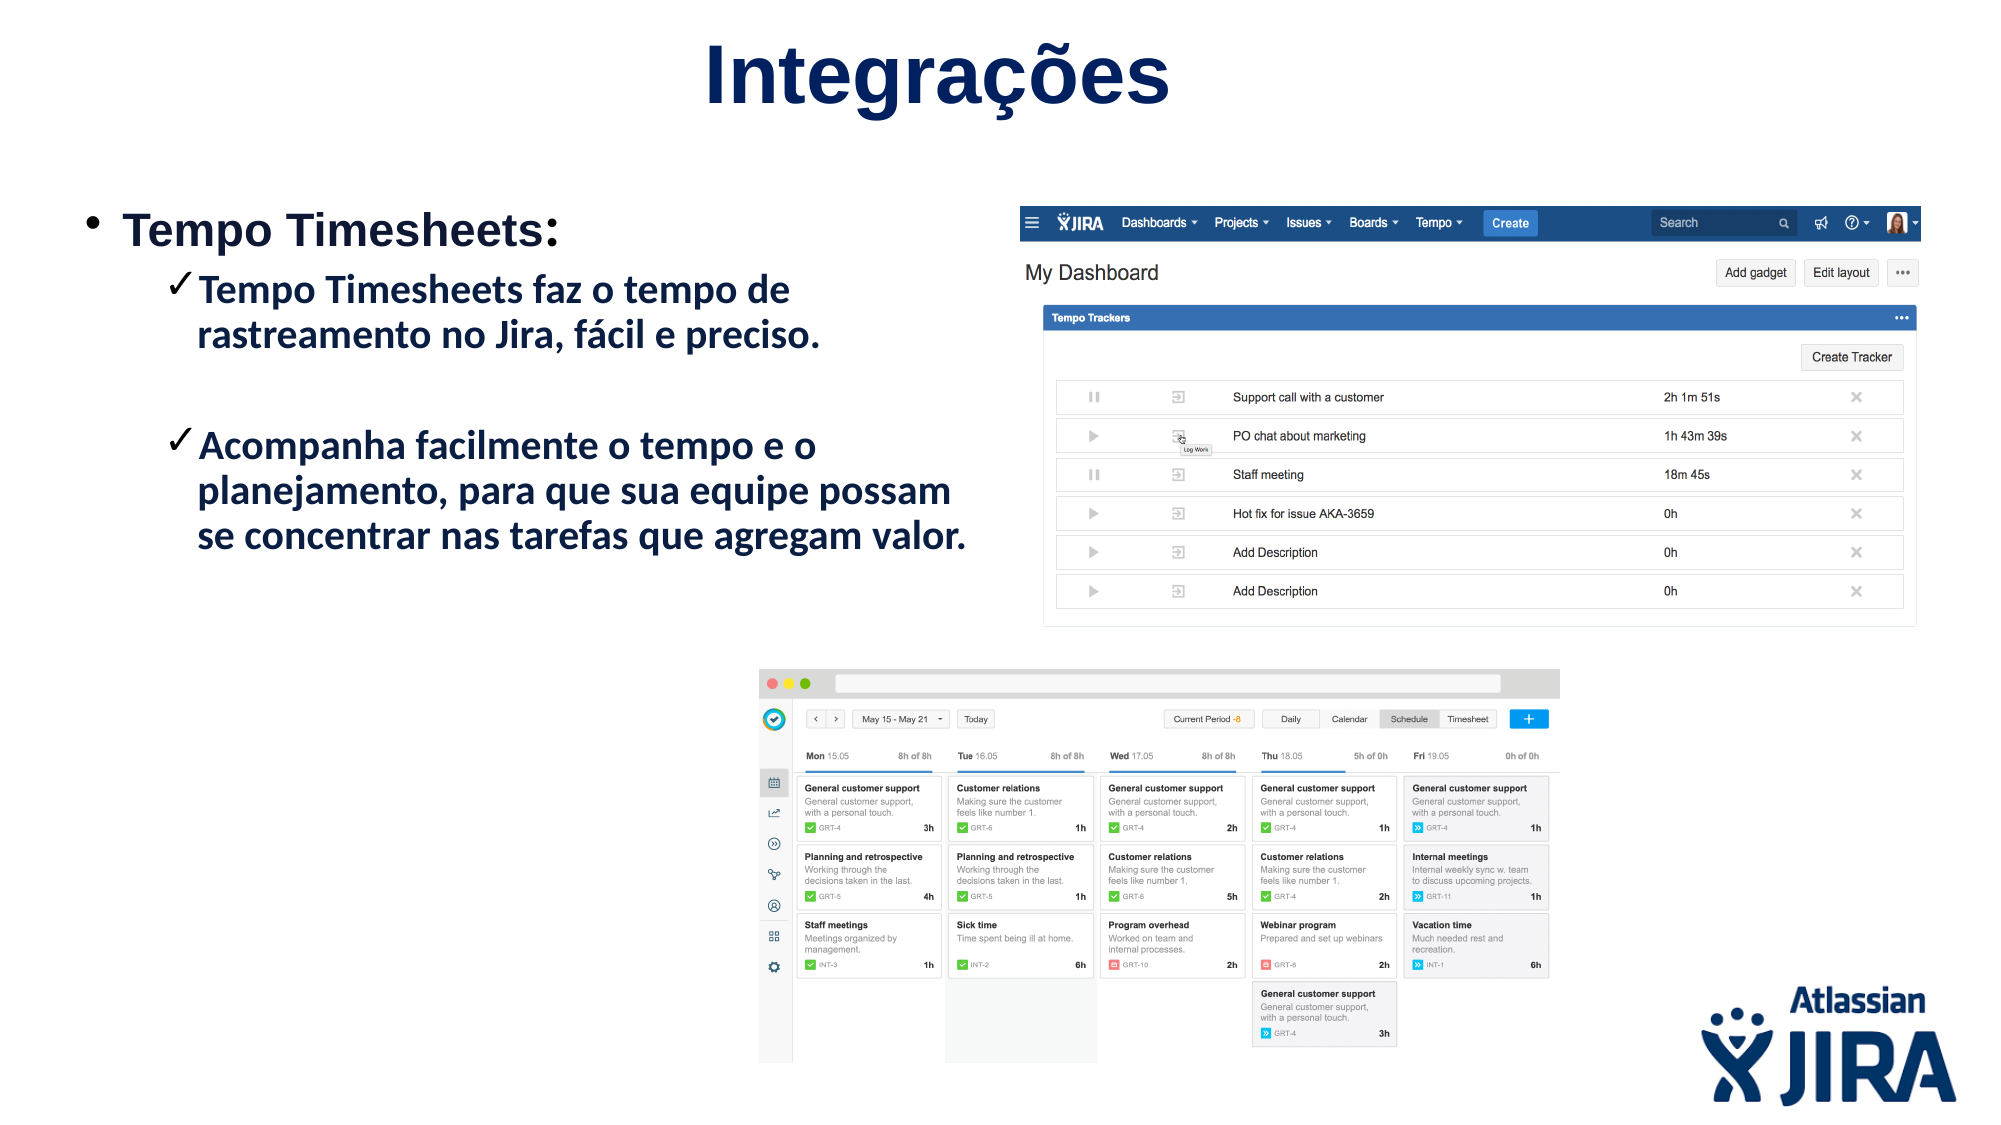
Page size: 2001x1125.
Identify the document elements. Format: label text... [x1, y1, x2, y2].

picture [1671, 955, 2000, 1125]
picture [759, 206, 1922, 1063]
text_box Tempo Timesheets: Tempo Timesheets faz o tempo de rastreamento no Jira, fácil e preciso. Acompanha facilmente o tempo e o planejamento, para que sua equipe possam se concentrar nas tarefas que agregam valor. [69, 169, 1003, 956]
text_box Integrações [689, 20, 1301, 134]
